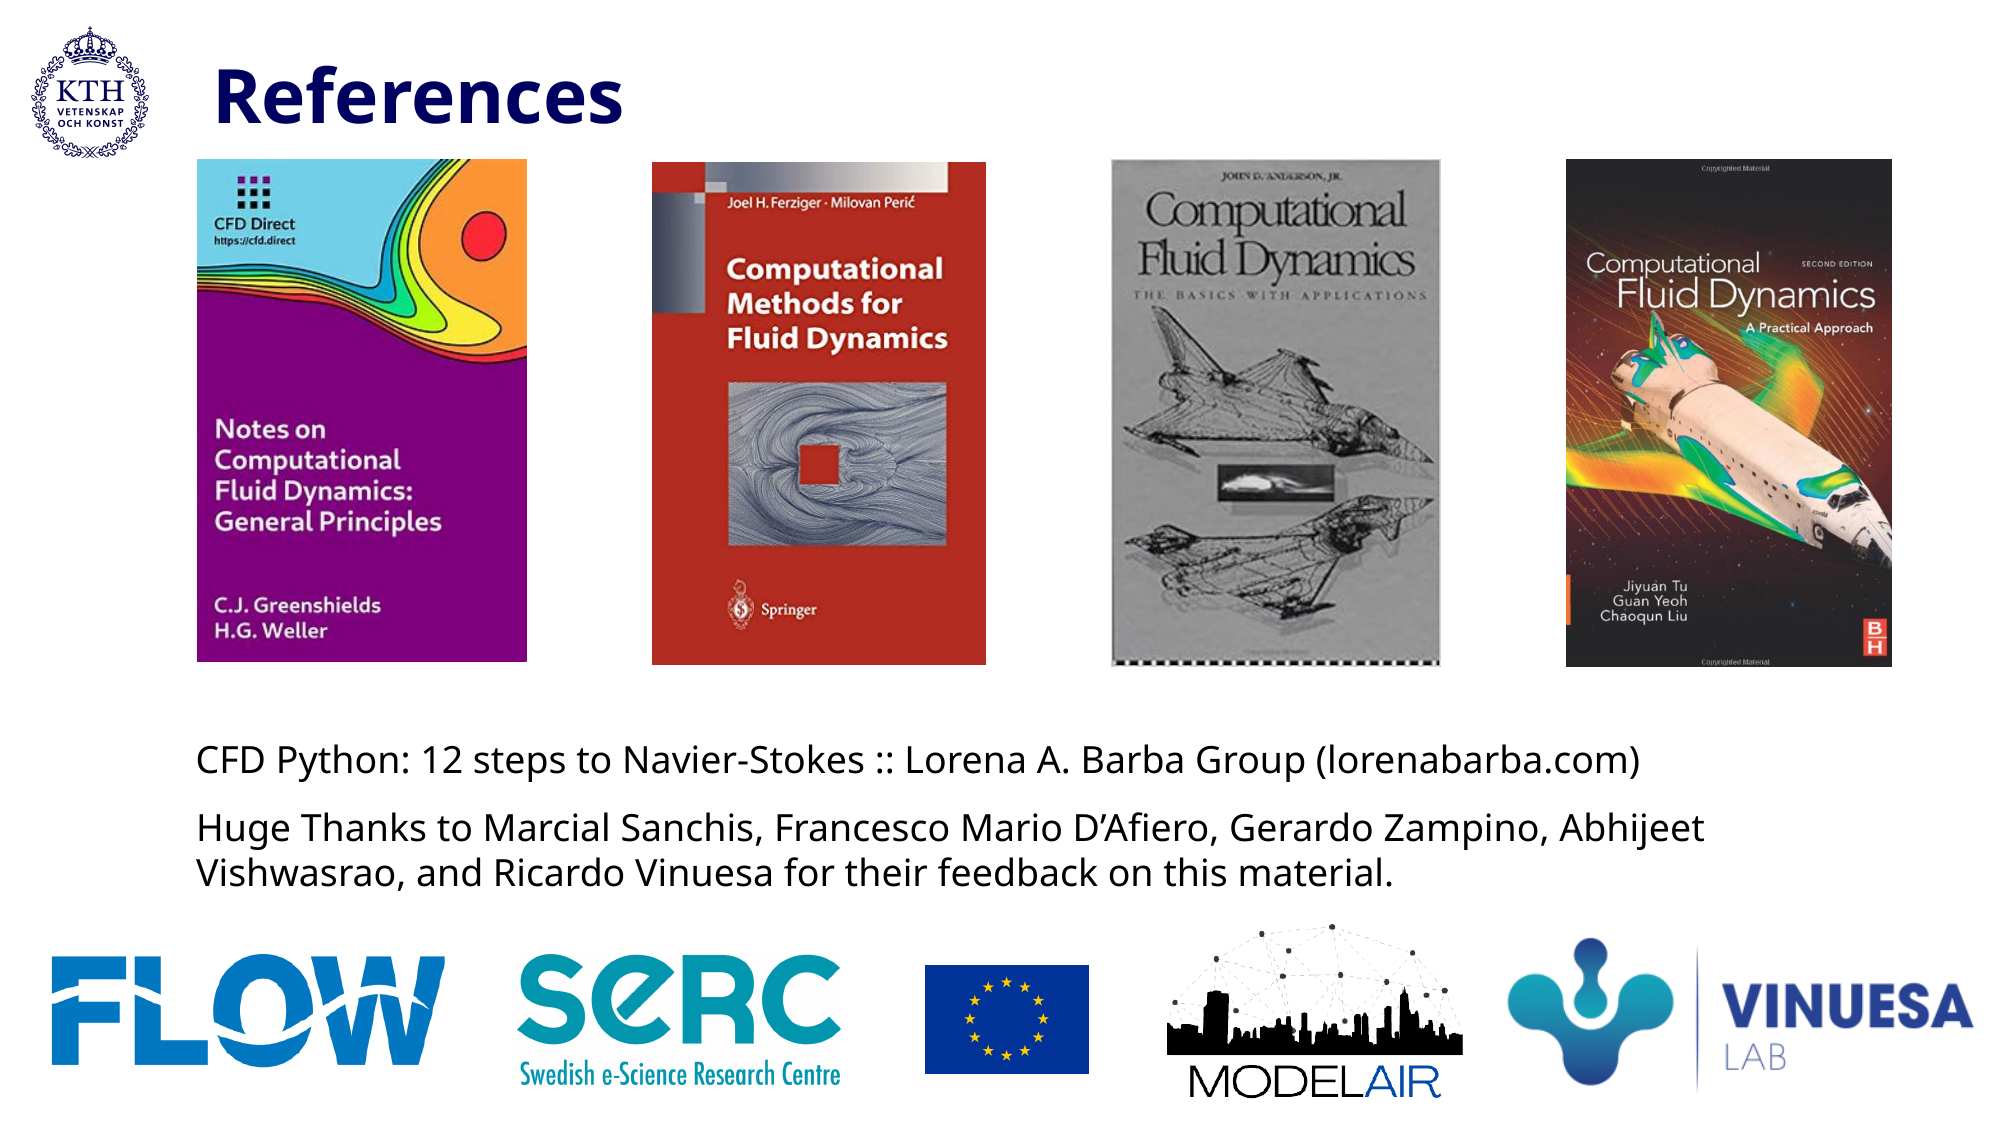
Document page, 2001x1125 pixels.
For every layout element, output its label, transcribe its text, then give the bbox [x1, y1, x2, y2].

picture [1499, 931, 1983, 1093]
picture [31, 26, 149, 158]
picture [1111, 159, 1441, 667]
picture [924, 964, 1089, 1074]
picture [50, 954, 445, 1071]
text_box CFD Python: 12 steps to Navier-Stokes :: Lorena A. Barba Group (lorenabarba.com) [180, 728, 1791, 788]
text_box Huge Thanks to Marcial Sanchis, Francesco Mario D’Afiero, Gerardo Zampino, Abhijeet Vishwasrao, and Ricardo Vinuesa for their feedback on this material. [181, 796, 1930, 902]
picture [652, 162, 986, 665]
picture [517, 954, 841, 1085]
picture [197, 159, 527, 662]
picture [1150, 909, 1485, 1116]
picture [1566, 159, 1892, 667]
title References [197, 40, 2000, 134]
